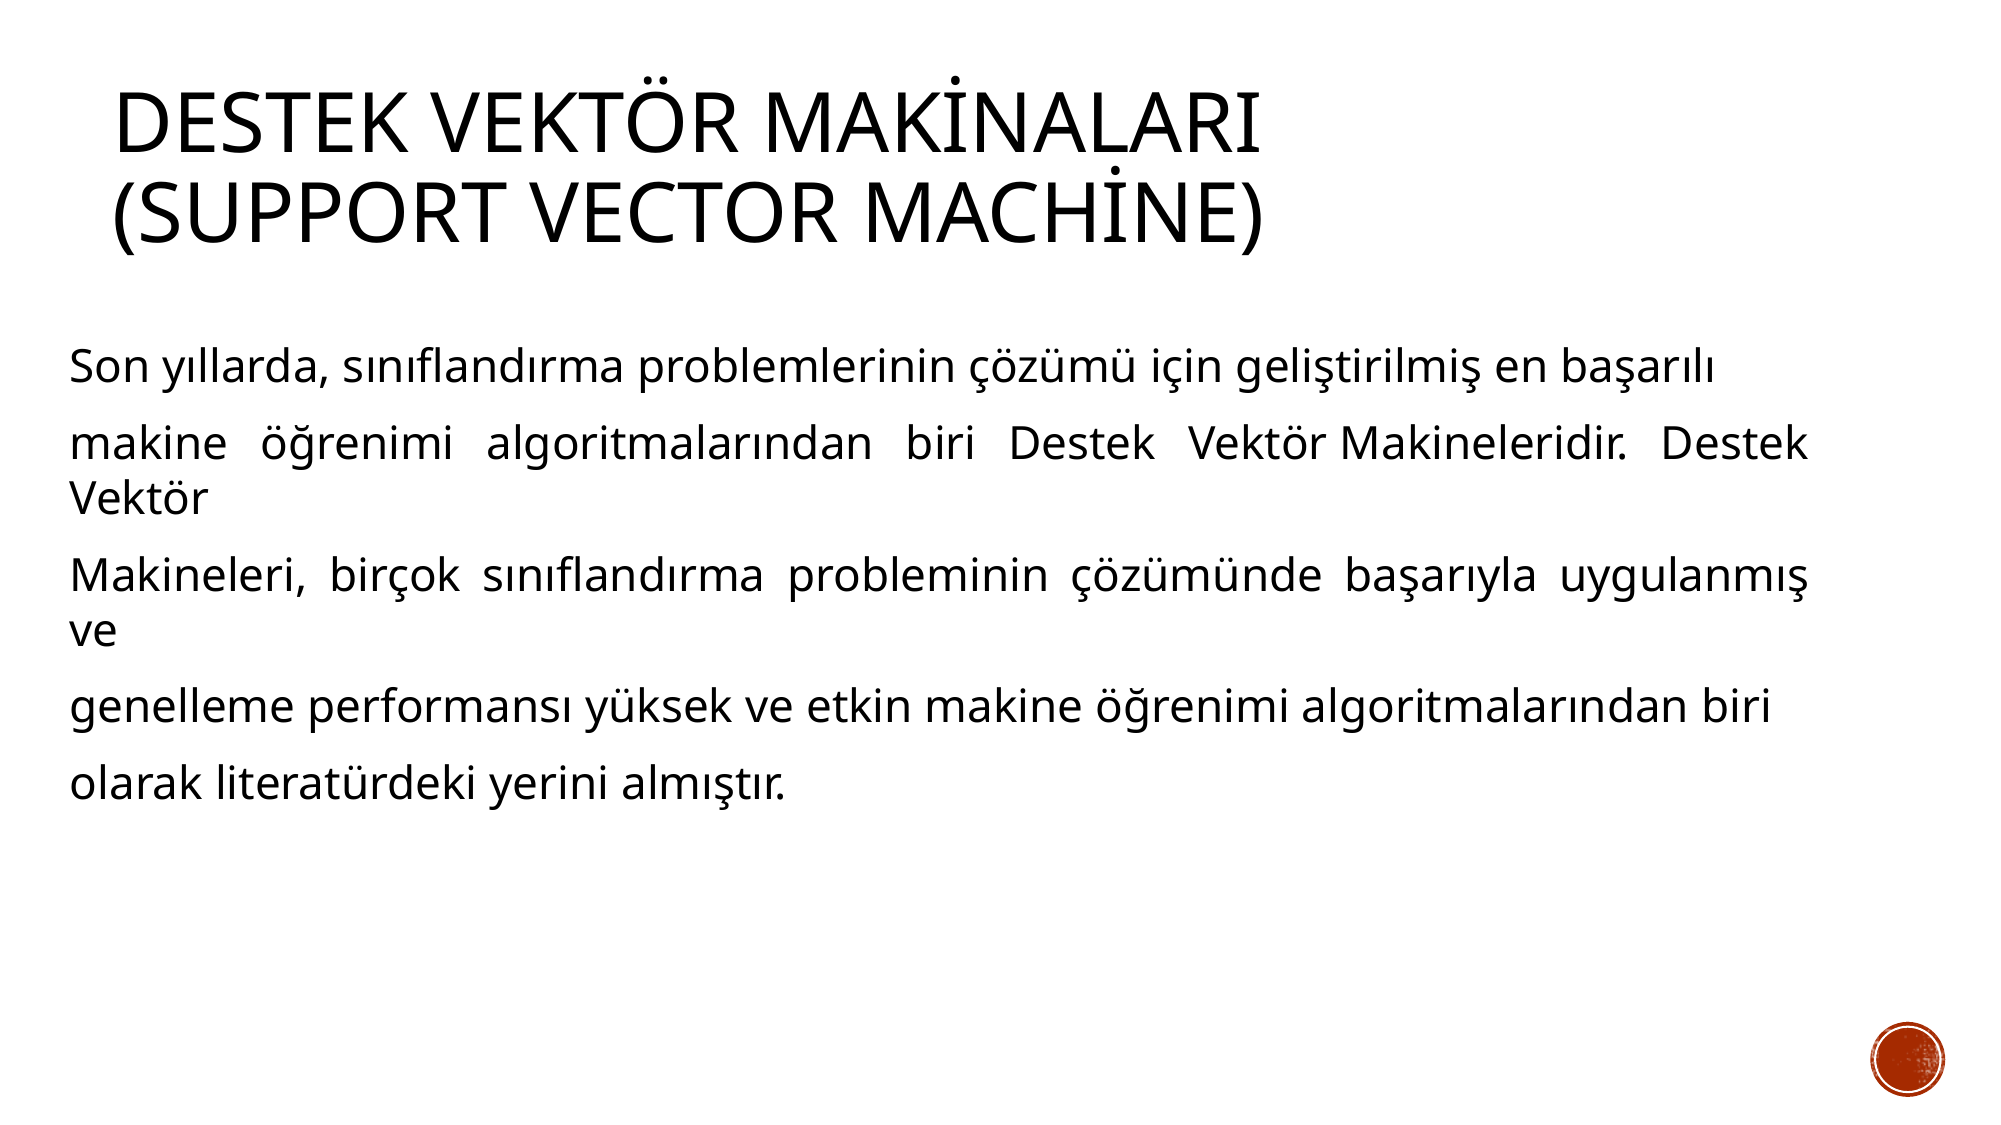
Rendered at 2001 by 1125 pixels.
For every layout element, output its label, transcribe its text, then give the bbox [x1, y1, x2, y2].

list Son yıllarda, sınıflandırma problemlerinin çözümü için geliştirilmiş en başarılı makine öğrenimi algoritmalarından biri Destek Vektör Makineleridir. Destek Vektör Makineleri, birçok sınıflandırma probleminin çözümünde başarıyla uygulanmış ve genelleme performansı yüksek ve etkin makine öğrenimi algoritmalarından biri olarak literatürdeki yerini almıştır. [54, 329, 1826, 1013]
title DESTEK VEKTÖR MAKİNALARI (support vector machine) [97, 85, 1878, 257]
